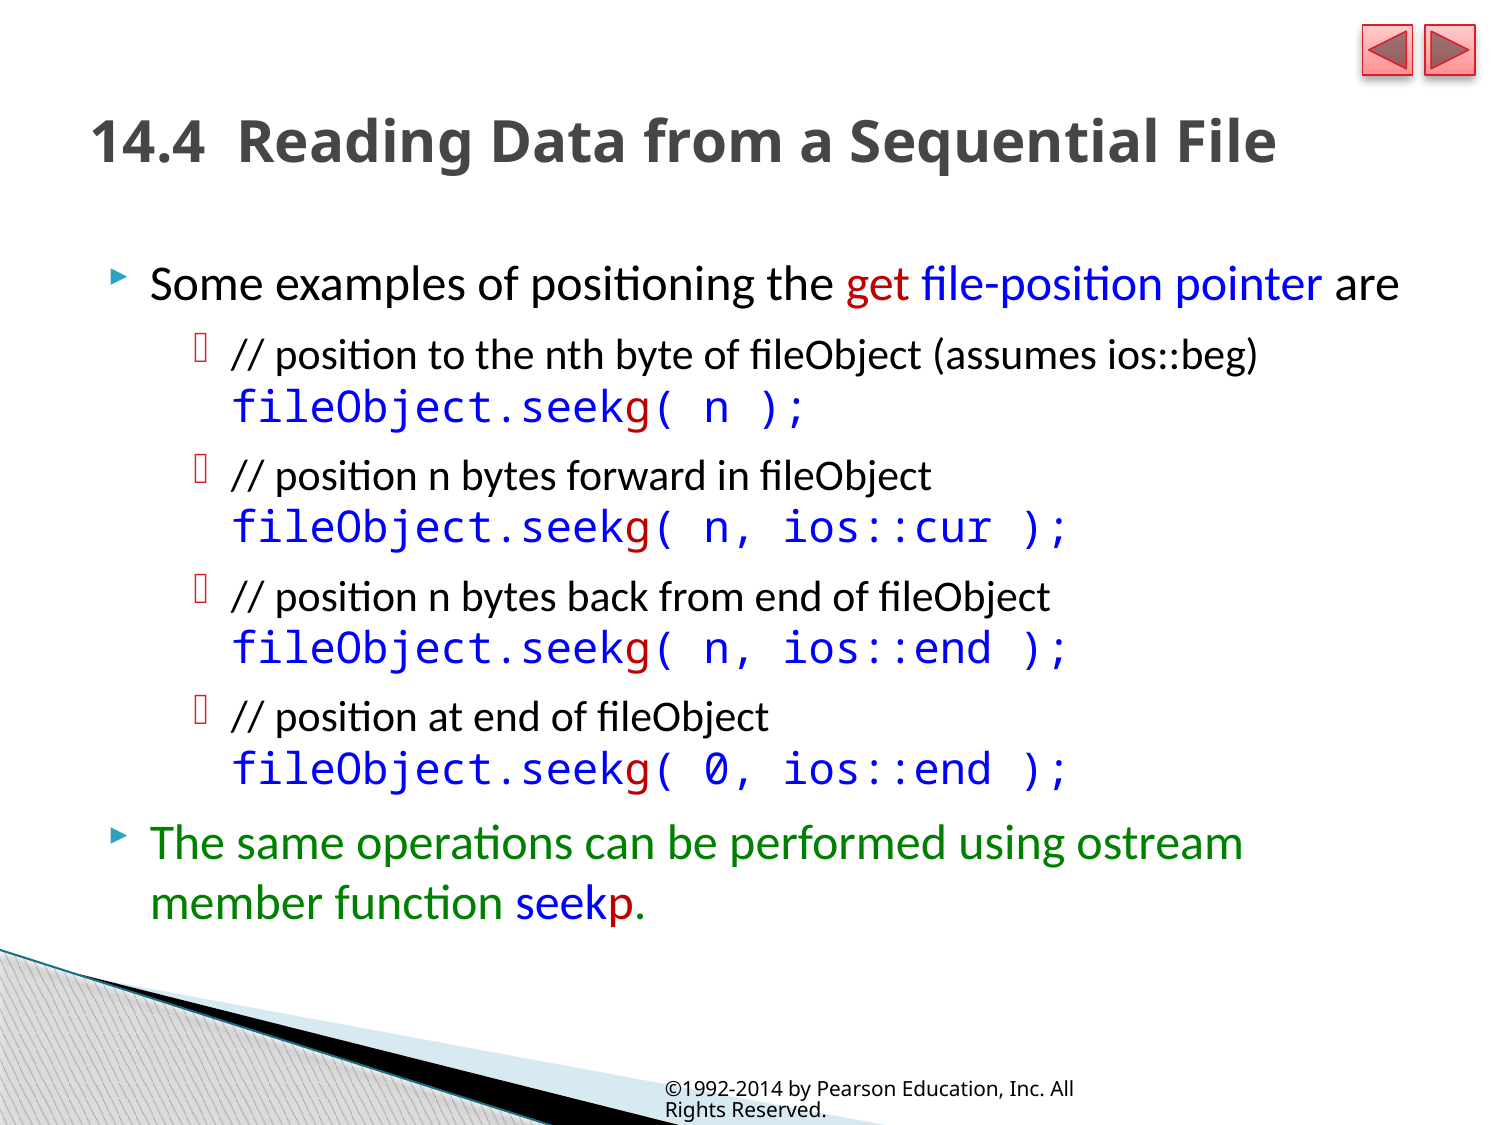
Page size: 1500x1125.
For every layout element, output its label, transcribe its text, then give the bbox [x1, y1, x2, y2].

title 14.4 Reading Data from a Sequential File [75, 45, 1425, 233]
list Some examples of positioning the get file-position pointer are // position to the nth byte of fileObject (assumes ios::beg) fileObject.seekg( n ); // position n bytes forward in fileObject fileObject.seekg( n, ios::cur ); // position n bytes back from end of fileObject fileObject.seekg( n, ios::end ); // position at end of fileObject fileObject.seekg( 0, ios::end ); The same operations can be performed using ostream member function seekp. [75, 242, 1425, 986]
footer ©1992-2014 by Pearson Education, Inc. All Rights Reserved. [650, 1051, 1105, 1112]
